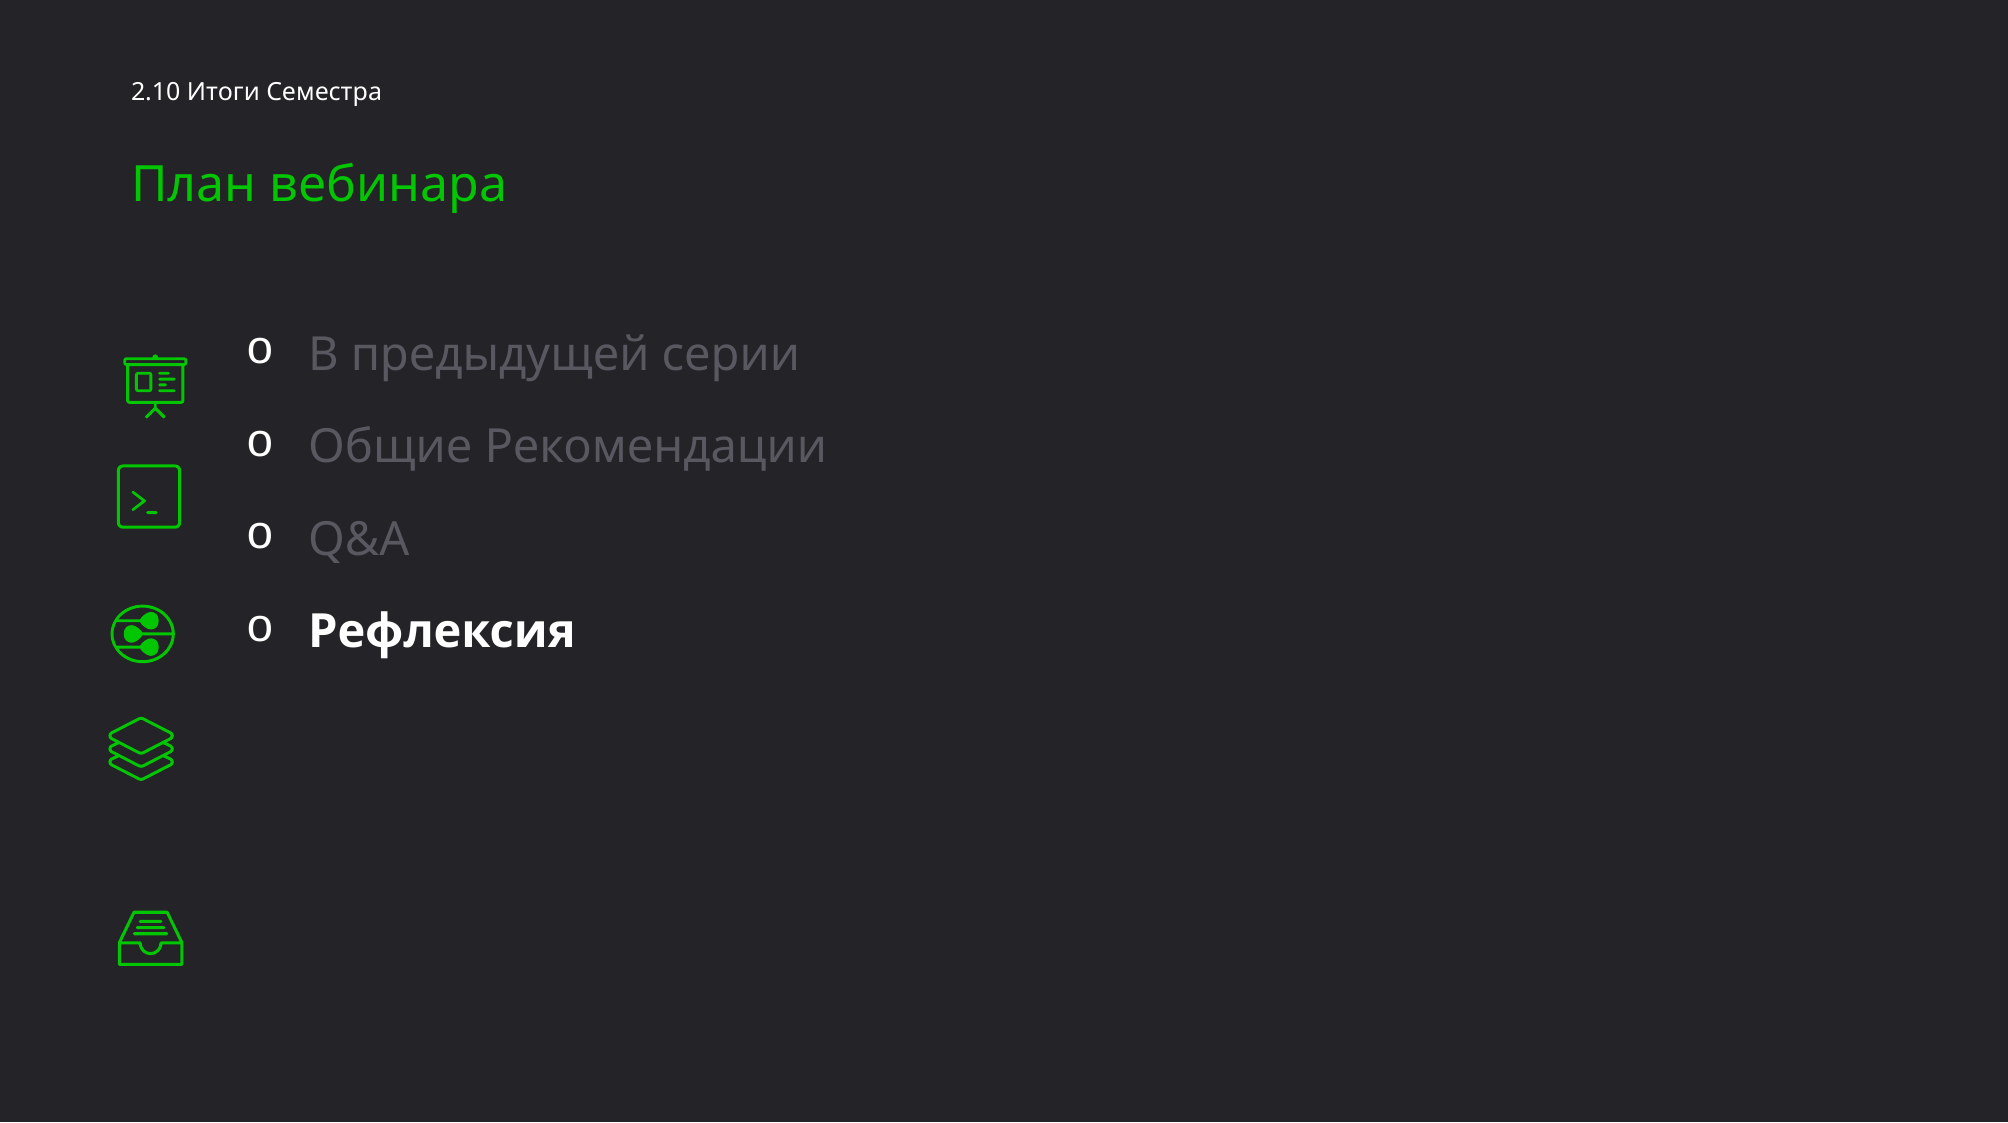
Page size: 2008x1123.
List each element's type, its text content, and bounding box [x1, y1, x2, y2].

text_box [116, 464, 182, 529]
text_box [123, 354, 188, 419]
text_box [108, 716, 174, 781]
text_box [110, 604, 175, 664]
text_box В предыдущей серии Общие Рекомендации Q&A Рефлексия [229, 314, 1728, 1088]
text_box [117, 910, 184, 966]
text_box 2.10 Итоги Семестра [131, 55, 1150, 133]
text_box План вебинара [131, 133, 1004, 281]
